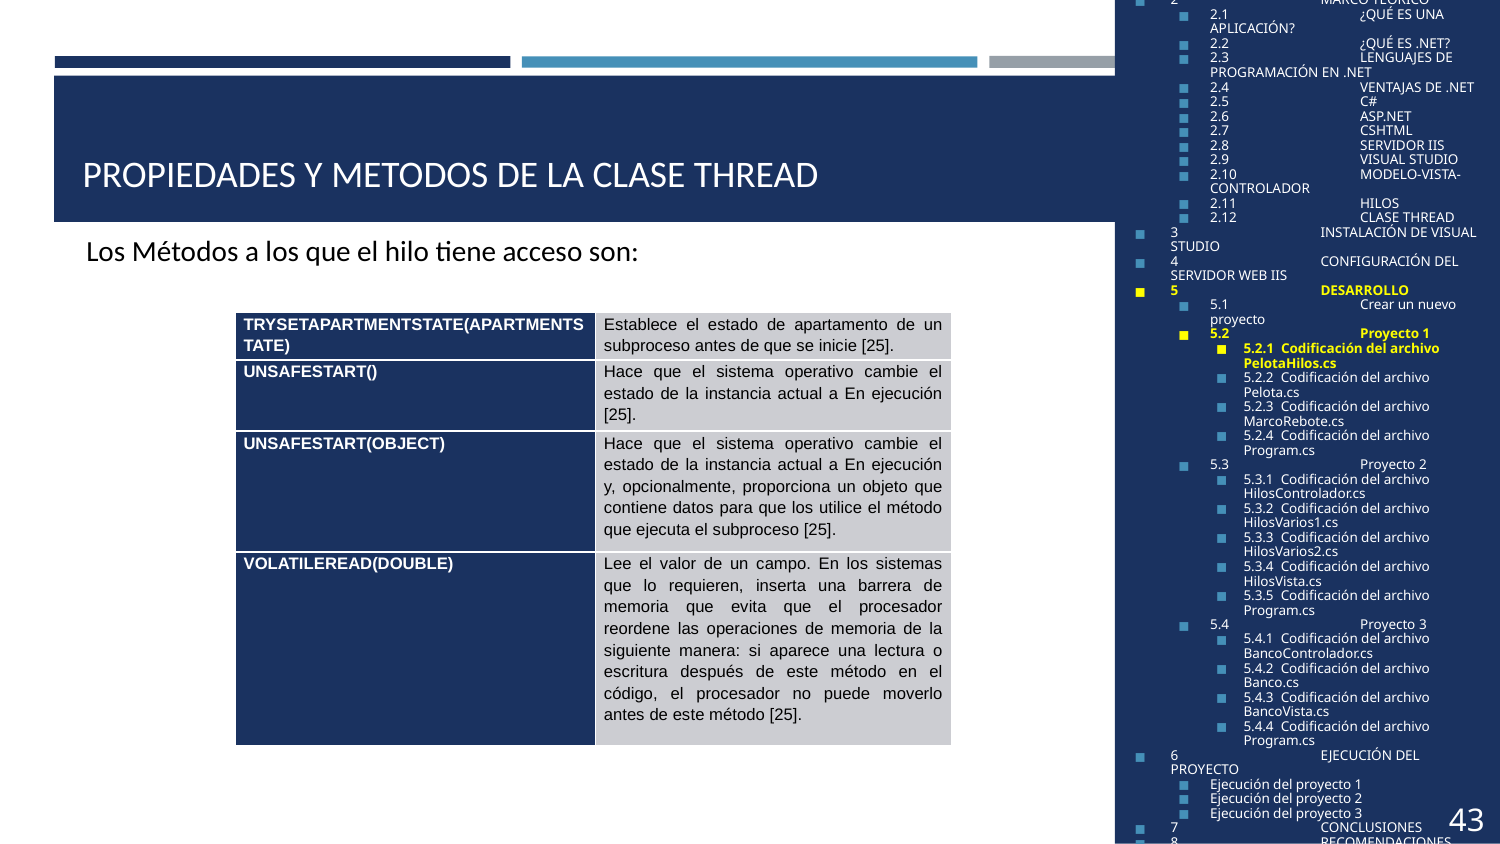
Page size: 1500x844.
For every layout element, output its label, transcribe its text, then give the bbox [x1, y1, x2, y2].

text_box 43 [1437, 814, 1500, 844]
text_box Los Métodos a los que el hilo tiene acceso son: [71, 225, 823, 275]
text_box 1 OBJETIVOS 2 MARCO TEÓRICO 2.1 ¿QUÉ ES UNA APLICACIÓN? 2.2 ¿QUÉ ES .NET? 2.3 LENGUAJES DE PROGRAMACIÓN EN .NET 2.4 VENTAJAS DE .NET 2.5 C# 2.6 ASP.NET 2.7 CSHTML 2.8 SERVIDOR IIS 2.9 VISUAL STUDIO 2.10 MODELO-VISTA-CONTROLADOR 2.11 HILOS 2.12 CLASE THREAD 3 INSTALACIÓN DE VISUAL STUDIO 4 CONFIGURACIÓN DEL SERVIDOR WEB IIS 5 DESARROLLO 5.1 Crear un nuevo proyecto 5.2 Proyecto 1 5.2.1 Codificación del archivo PelotaHilos.cs 5.2.2 Codificación del archivo Pelota.cs 5.2.3 Codificación del archivo MarcoRebote.cs 5.2.4 Codificación del archivo Program.cs 5.3 Proyecto 2 5.3.1 Codificación del archivo HilosControlador.cs 5.3.2 Codificación del archivo HilosVarios1.cs 5.3.3 Codificación del archivo HilosVarios2.cs 5.3.4 Codificación del archivo HilosVista.cs 5.3.5 Codificación del archivo Program.cs 5.4 Proyecto 3 5.4.1 Codificación del archivo BancoControlador.cs 5.4.2 Codificación del archivo Banco.cs 5.4.3 Codificación del archivo BancoVista.cs 5.4.4 Codificación del archivo Program.cs 6 EJECUCIÓN DEL PROYECTO Ejecución del proyecto 1 Ejecución del proyecto 2 Ejecución del proyecto 3 7 CONCLUSIONES 8 RECOMENDACIONES 9 BIBLIOGRAFÍA [1121, 30, 1500, 814]
table_header TRYSETAPARTMENTSTATE(APARTMENTSTATE) [236, 313, 595, 359]
table_cell Lee el valor de un campo. En los sistemas que lo requieren, inserta una barrera de memoria que evita que el procesador reordene las operaciones de memoria de la siguiente manera: si aparece una lectura o escritura después de este método en el código, el procesador no puede moverlo antes de este método [25]. [596, 553, 951, 745]
table_cell UNSAFESTART() [236, 361, 595, 430]
table_cell UNSAFESTART(OBJECT) [236, 432, 595, 551]
table_cell Hace que el sistema operativo cambie el estado de la instancia actual a En ejecución [25]. [596, 361, 951, 430]
table_cell VOLATILEREAD(DOUBLE) [236, 553, 595, 745]
text_box [1114, 201, 1437, 844]
text_box [1114, 0, 1500, 75]
title PROPIEDADES Y METODOS DE LA CLASE THREAD [71, 75, 1121, 201]
table_cell Hace que el sistema operativo cambie el estado de la instancia actual a En ejecución y, opcionalmente, proporciona un objeto que contiene datos para que los utilice el método que ejecuta el subproceso [25]. [596, 432, 951, 551]
table_header Establece el estado de apartamento de un subproceso antes de que se inicie [25]. [596, 313, 951, 359]
